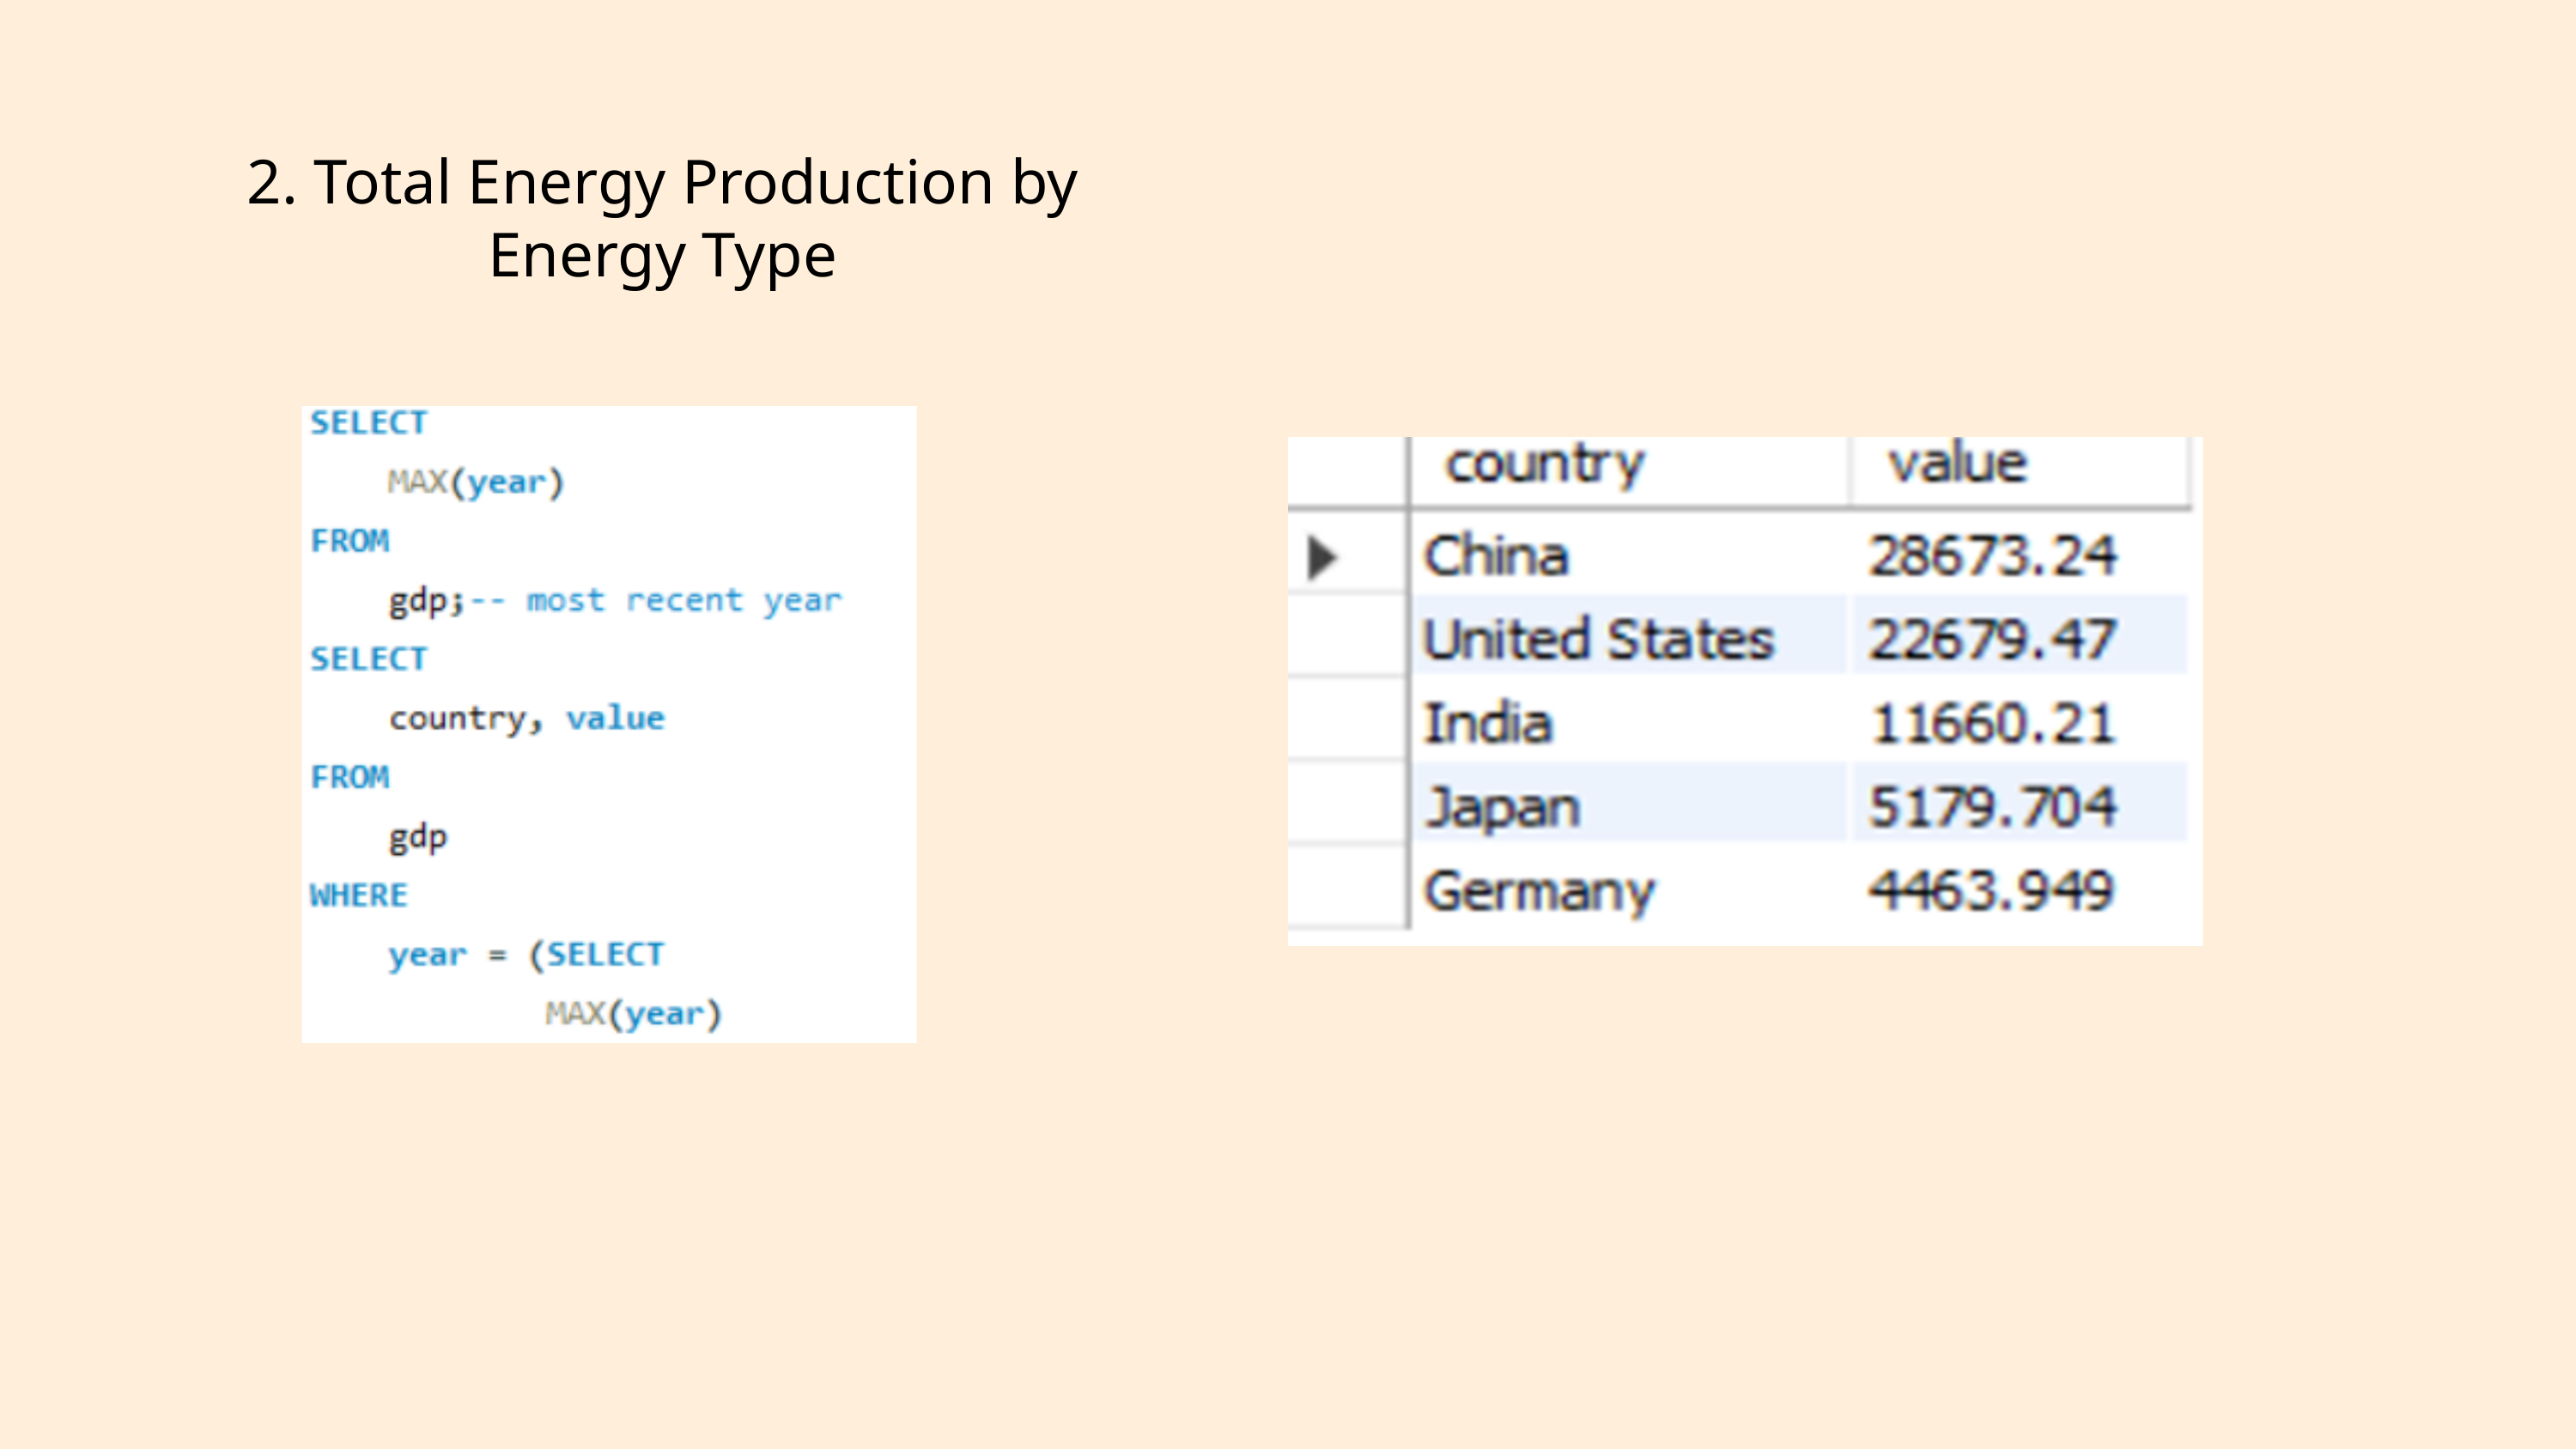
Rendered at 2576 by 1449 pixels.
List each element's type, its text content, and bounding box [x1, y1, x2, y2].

text_box 2. Total Energy Production by Energy Type [144, 143, 1181, 290]
text_box [1288, 437, 2203, 946]
text_box [301, 406, 917, 1043]
